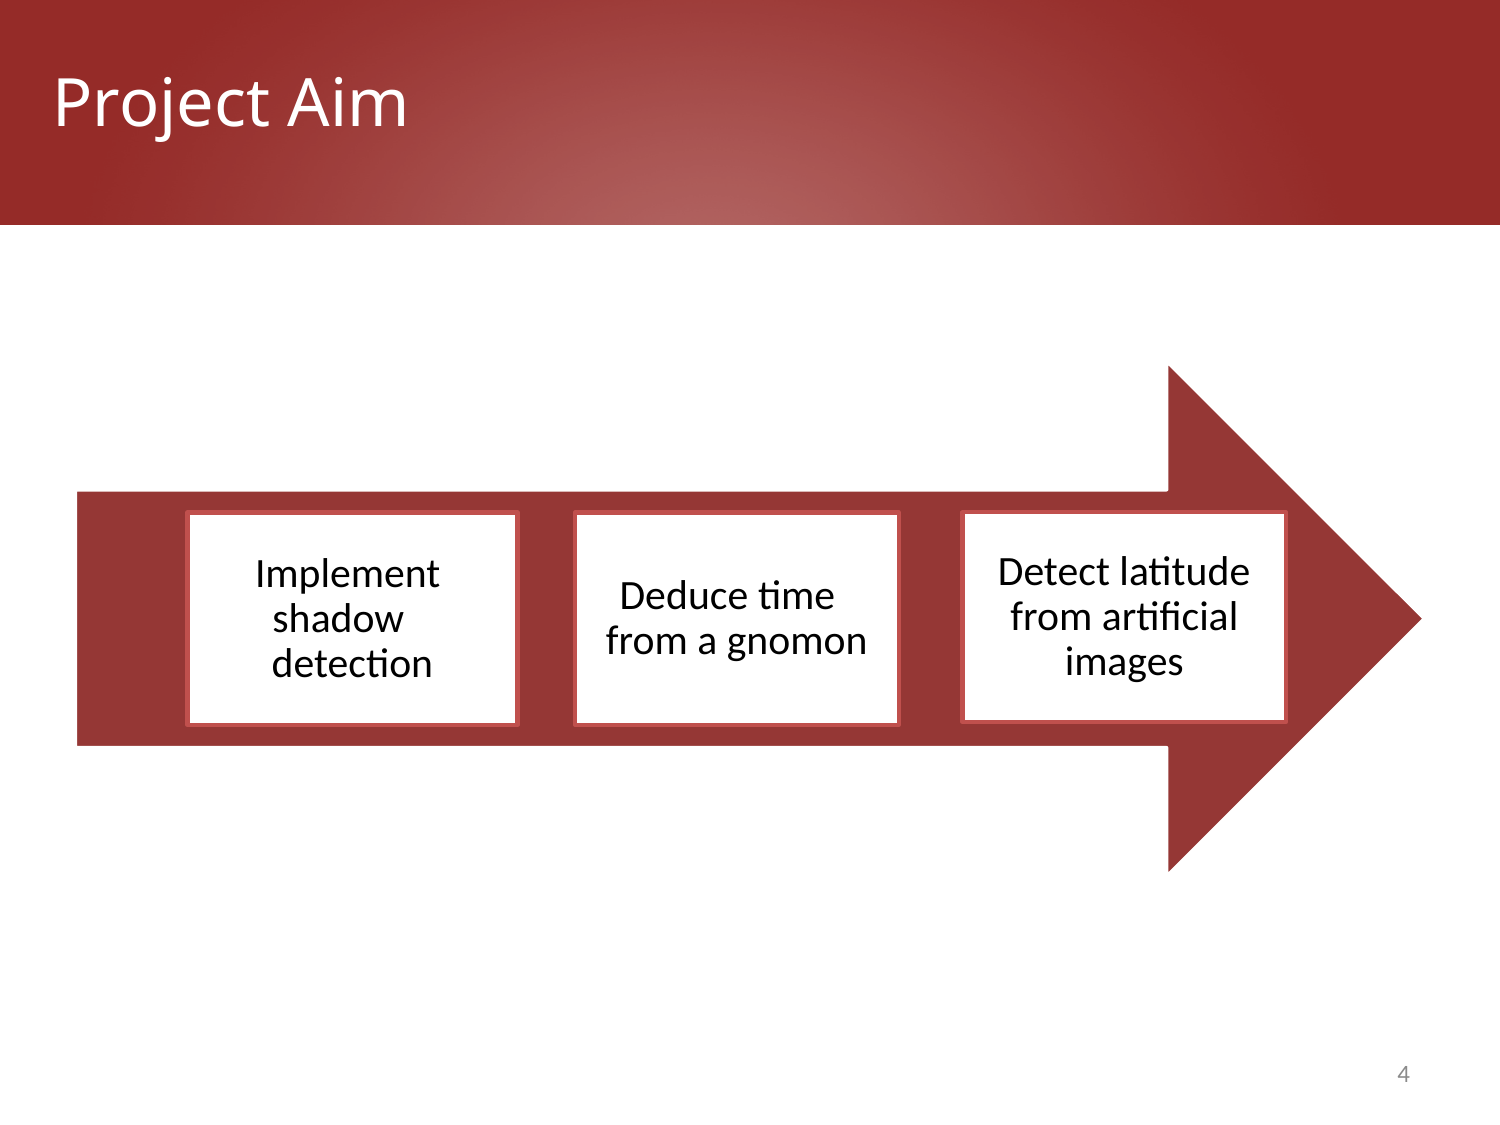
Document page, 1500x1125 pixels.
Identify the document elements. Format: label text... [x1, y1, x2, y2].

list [74, 262, 1426, 976]
title Project Aim [37, 6, 1388, 194]
slide_number 4 [1074, 1042, 1425, 1103]
